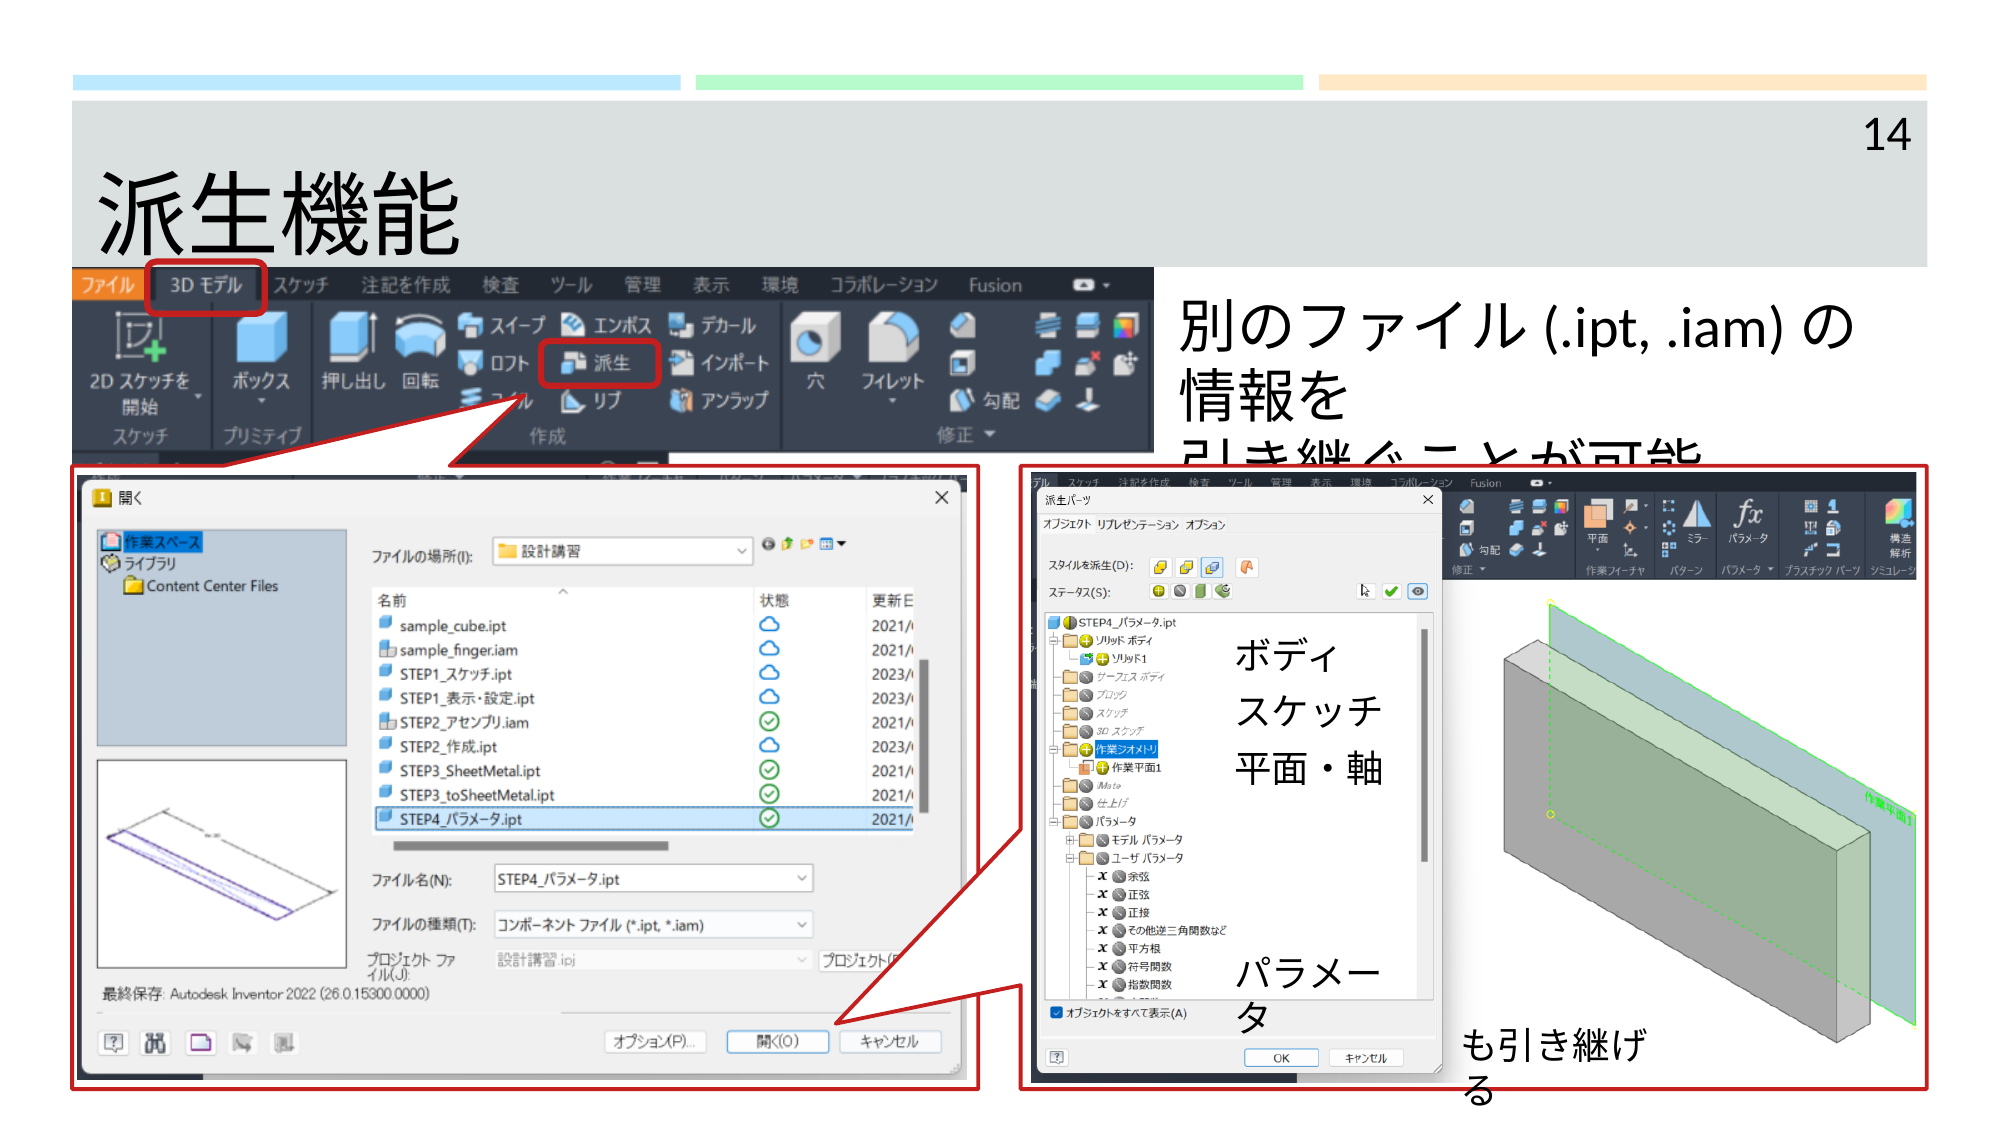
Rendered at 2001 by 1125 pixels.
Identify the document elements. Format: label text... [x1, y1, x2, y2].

title 派生機能 [72, 115, 1905, 267]
picture [71, 266, 1917, 1083]
text_box [71, 660, 980, 1091]
text_box [147, 260, 265, 266]
text_box も引き継げる [1445, 1083, 1682, 1120]
text_box [1154, 464, 1928, 1091]
text_box 別のファイル(.ipt, .iam)の情報を 引き継ぐことが可能 [1164, 281, 1927, 464]
text_box [967, 660, 1445, 1091]
slide_number 14 [1754, 100, 1927, 161]
